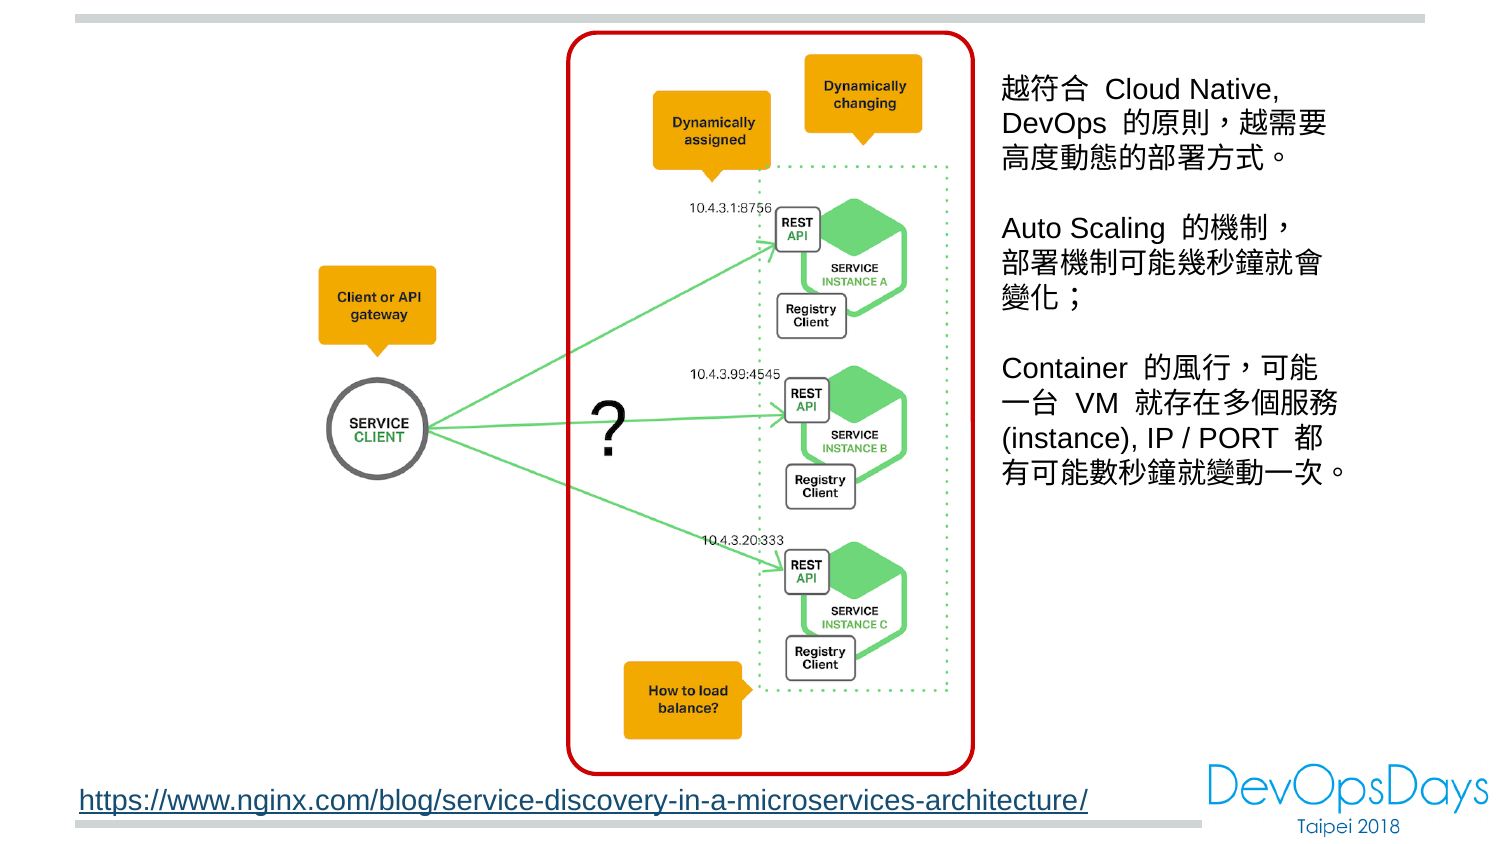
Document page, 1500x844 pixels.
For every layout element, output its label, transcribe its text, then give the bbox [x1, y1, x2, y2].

text_box [573, 765, 968, 777]
text_box 越符合 Cloud Native, DevOps 的原則，越需要 高度動態的部署方式。 Auto Scaling 的機制， 部署機制可能幾秒鐘就會 變化； Container 的風行，可能 一台 VM 就存在多個服務 (instance), IP / PORT 都 有可能數秒鐘就變動一次。 [990, 62, 1368, 567]
text_box https://www.nginx.com/blog/service-discovery-in-a-microservices-architecture/ [64, 773, 1103, 844]
picture [1202, 757, 1494, 844]
picture [268, 25, 986, 757]
